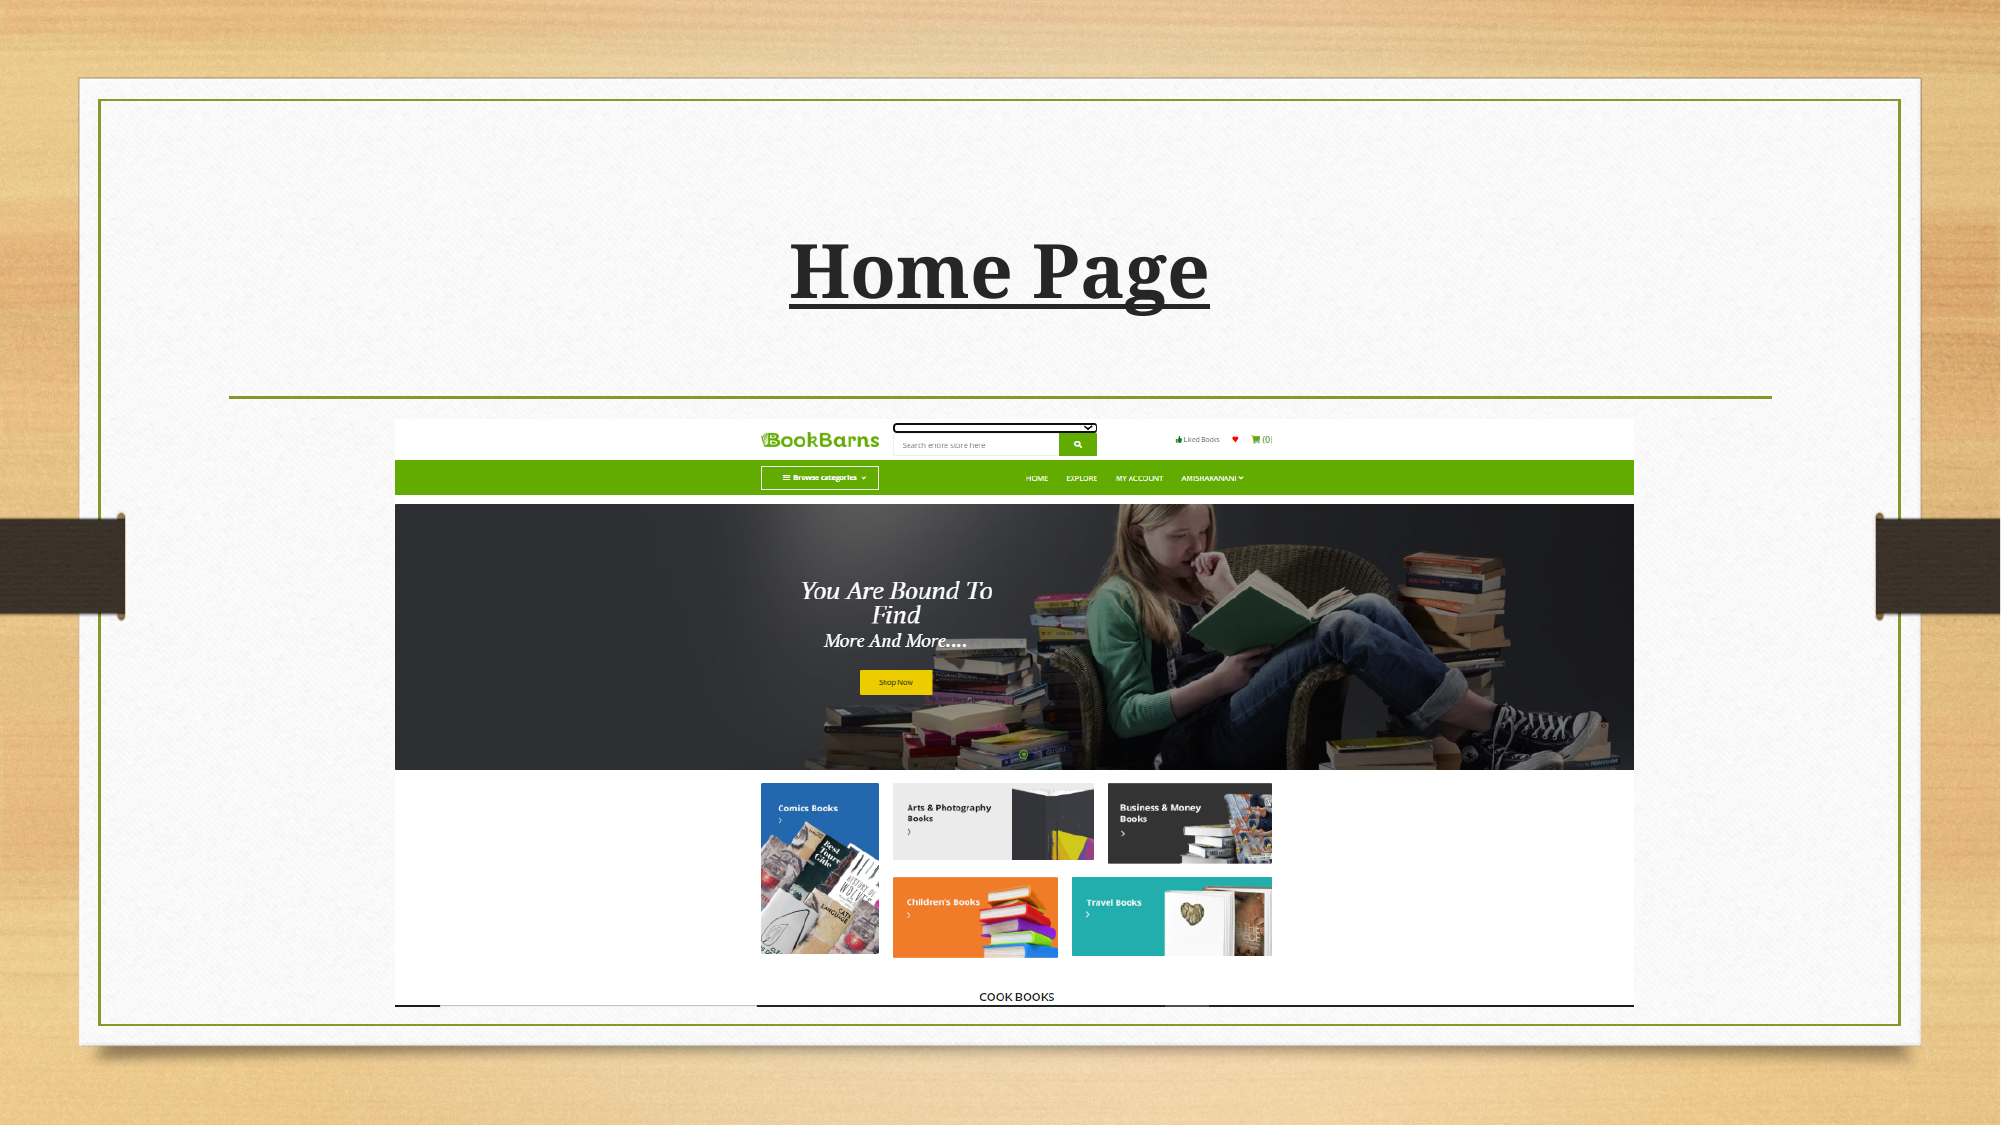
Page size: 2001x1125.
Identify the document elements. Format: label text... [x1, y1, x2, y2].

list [395, 419, 1635, 1008]
title Home Page [212, 161, 1788, 375]
picture [0, 0, 2001, 1125]
